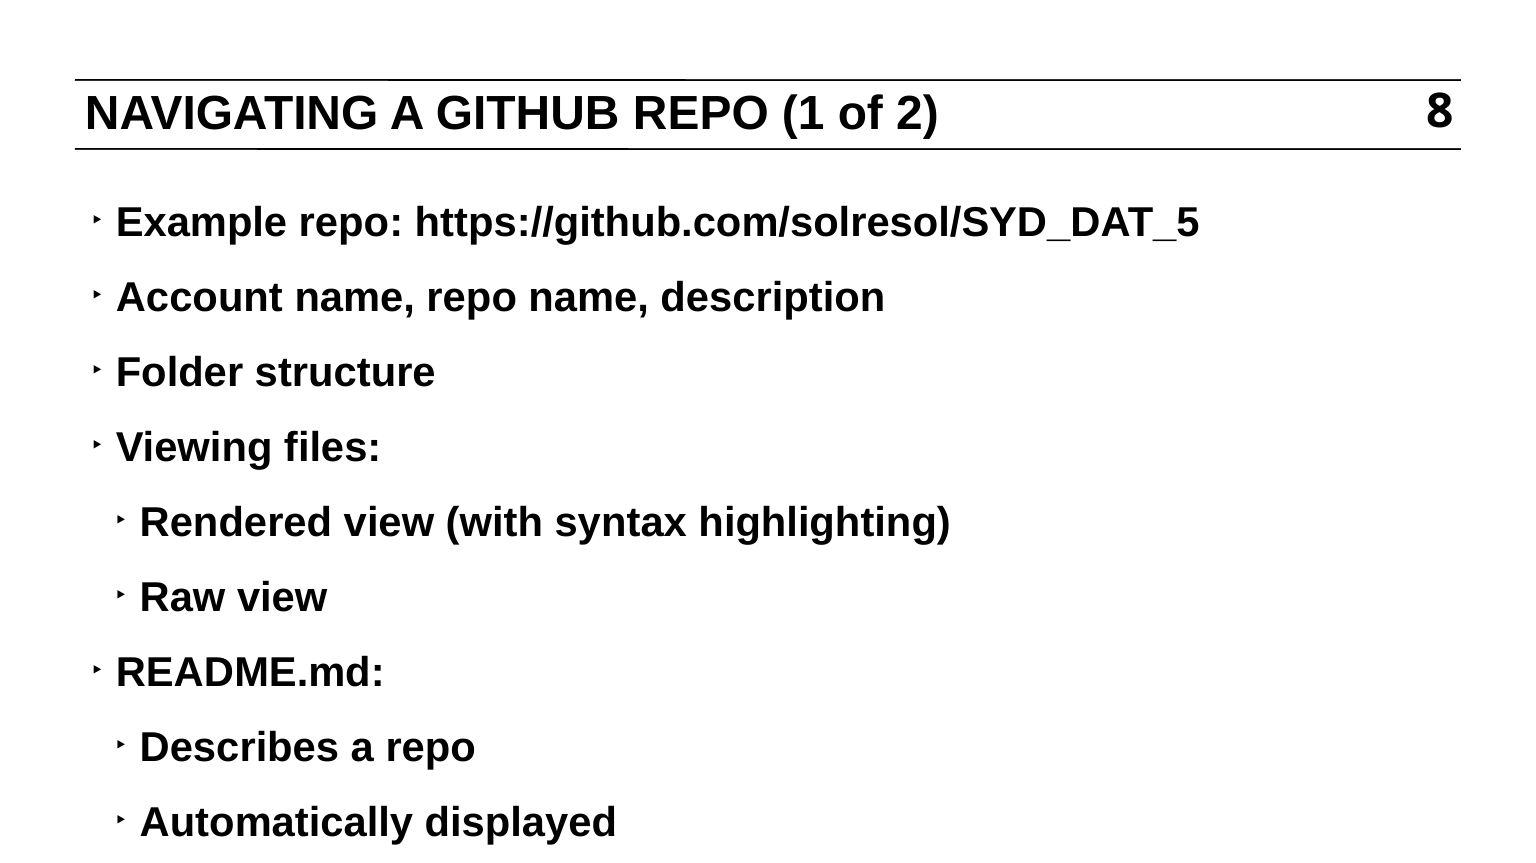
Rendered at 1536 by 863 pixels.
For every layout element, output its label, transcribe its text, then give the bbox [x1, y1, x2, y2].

list Example repo: https://github.com/solresol/SYD_DAT_5 Account name, repo name, description Folder structure Viewing files: Rendered view (with syntax highlighting) Raw view README.md: Describes a repo Automatically displayed Written in Markdown [76, 160, 1460, 823]
title NAVIGATING A GITHUB REPO (1 of 2) [76, 82, 1369, 160]
slide_number 8 [1424, 83, 1456, 142]
